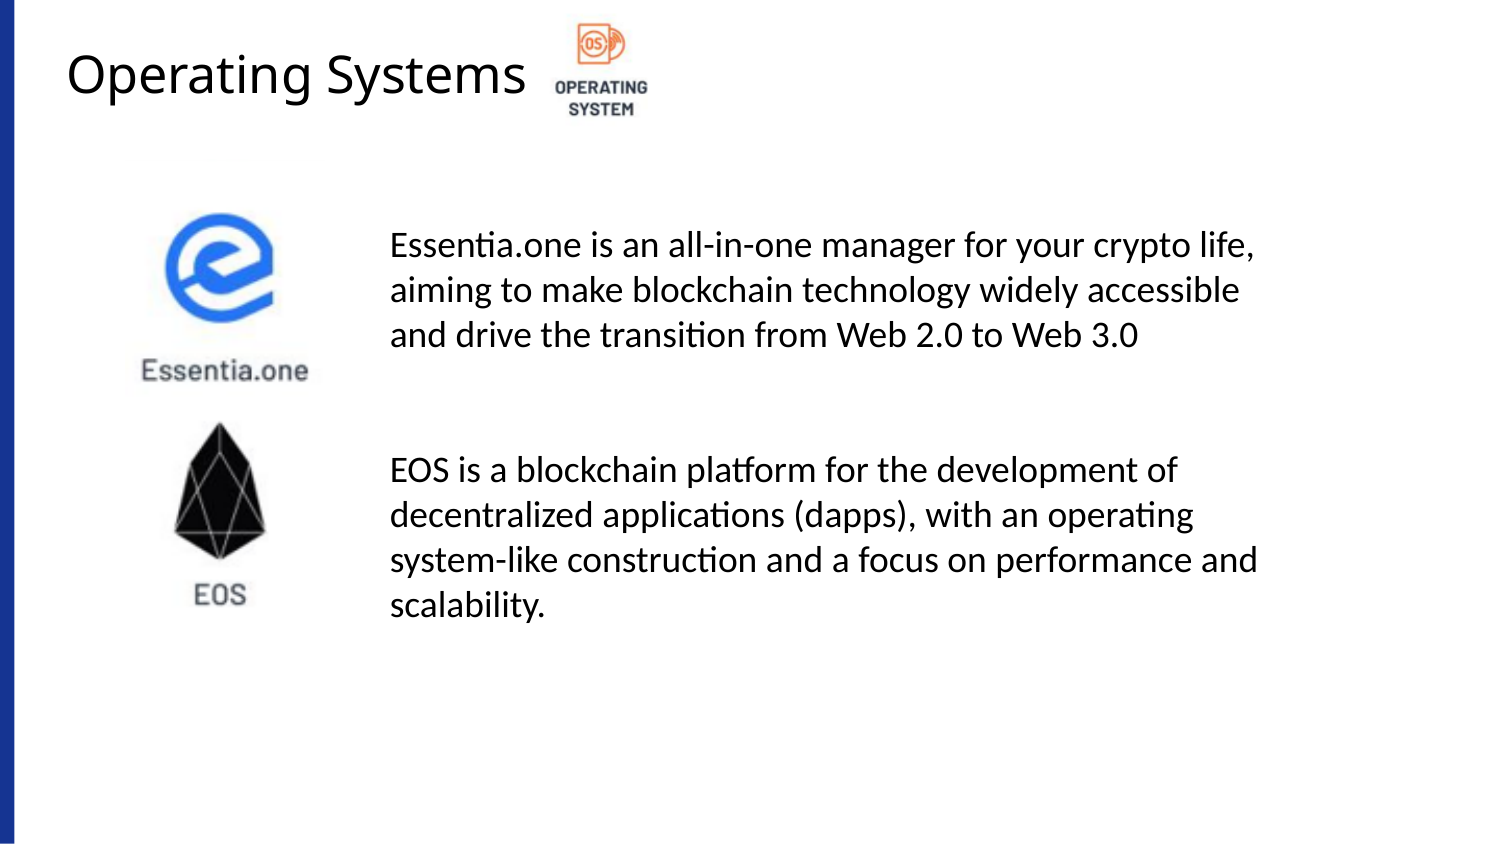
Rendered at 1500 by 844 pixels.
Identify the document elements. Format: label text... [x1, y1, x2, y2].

picture [549, 5, 663, 139]
picture [124, 159, 326, 648]
text_box Essentia.one is an all-in-one manager for your crypto life, aiming to make blockchain technology widely accessible and drive the transition from Web 2.0 to Web 3.0 EOS is a blockchain platform for the development of decentralized applications (dapps), with an operating system-like construction and a focus on performance and scalability. [375, 212, 1300, 633]
title Operating Systems [64, 39, 1352, 183]
